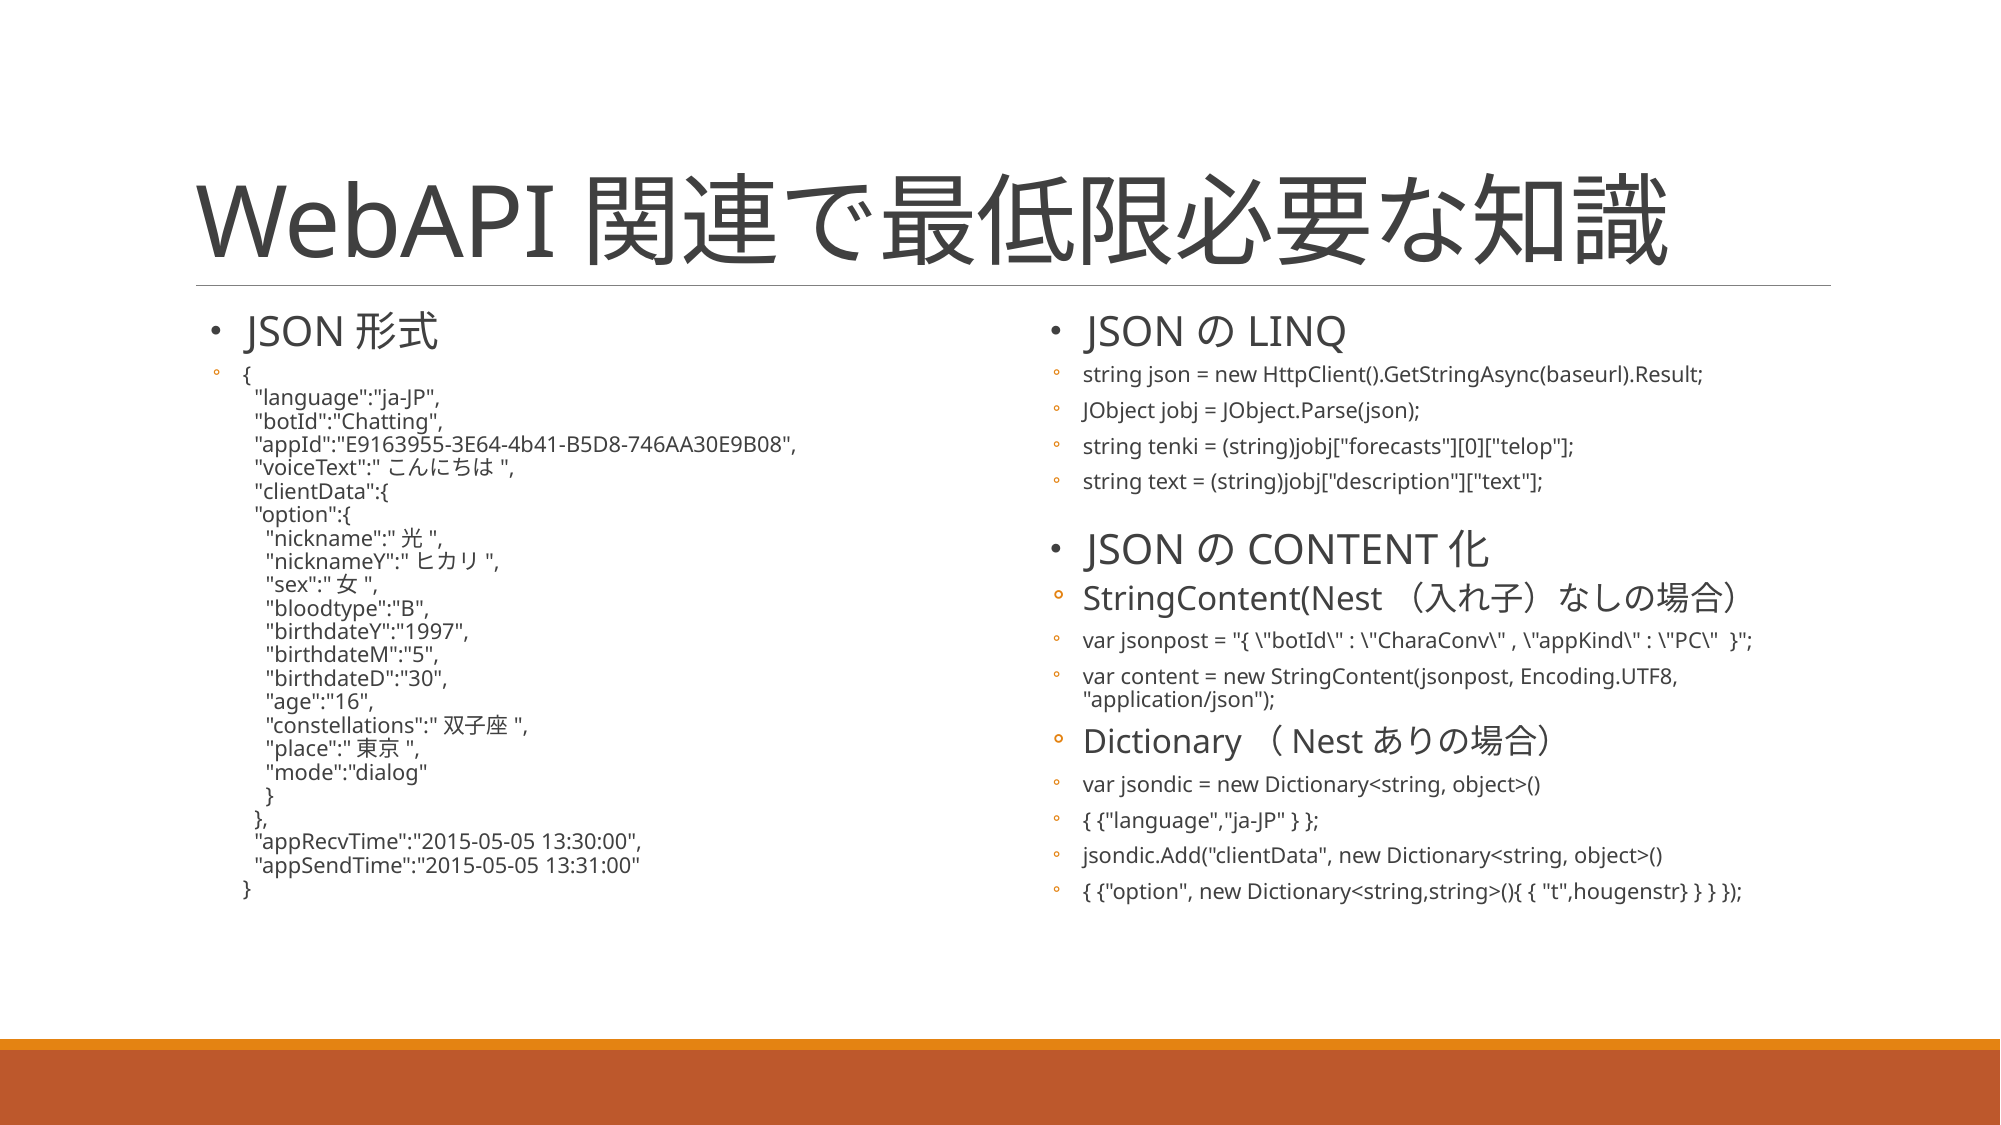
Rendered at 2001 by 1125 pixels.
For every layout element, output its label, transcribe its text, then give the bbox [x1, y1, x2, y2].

title WebAPI関連で最低限必要な知識 [180, 47, 1830, 285]
list ・JSON形式 { "language":"ja-JP", "botId":"Chatting", "appId":"E9163955-3E64-4b41-B5D8-746AA30E9B08", "voiceText":"こんにちは", "clientData":{ "option":{ "nickname":"光", "nicknameY":"ヒカリ", "sex":"女", "bloodtype":"B", "birthdateY":"1997", "birthdateM":"5", "birthdateD":"30", "age":"16", "constellations":"双子座", "place":"東京", "mode":"dialog" } }, "appRecvTime":"2015-05-05 13:30:00", "appSendTime":"2015-05-05 13:31:00" } [180, 302, 990, 963]
list ・JSONのLINQ string json = new HttpClient().GetStringAsync(baseurl).Result; JObject jobj = JObject.Parse(json); string tenki = (string)jobj["forecasts"][0]["telop"]; string text = (string)jobj["description"]["text"]; ・JSONのCONTENT化 StringContent(Nest（入れ子）なしの場合） var jsonpost = "{ \"botId\" : \"CharaConv\" , \"appKind\" : \"PC\" }"; var content = new StringContent(jsonpost, Encoding.UTF8, "application/json"); Dictionary（Nestありの場合） var jsondic = new Dictionary<string, object>() { {"language","ja-JP" } }; jsondic.Add("clientData", new Dictionary<string, object>() { {"option", new Dictionary<string,string>(){ { "t",hougenstr} } } }); [1020, 302, 1830, 963]
